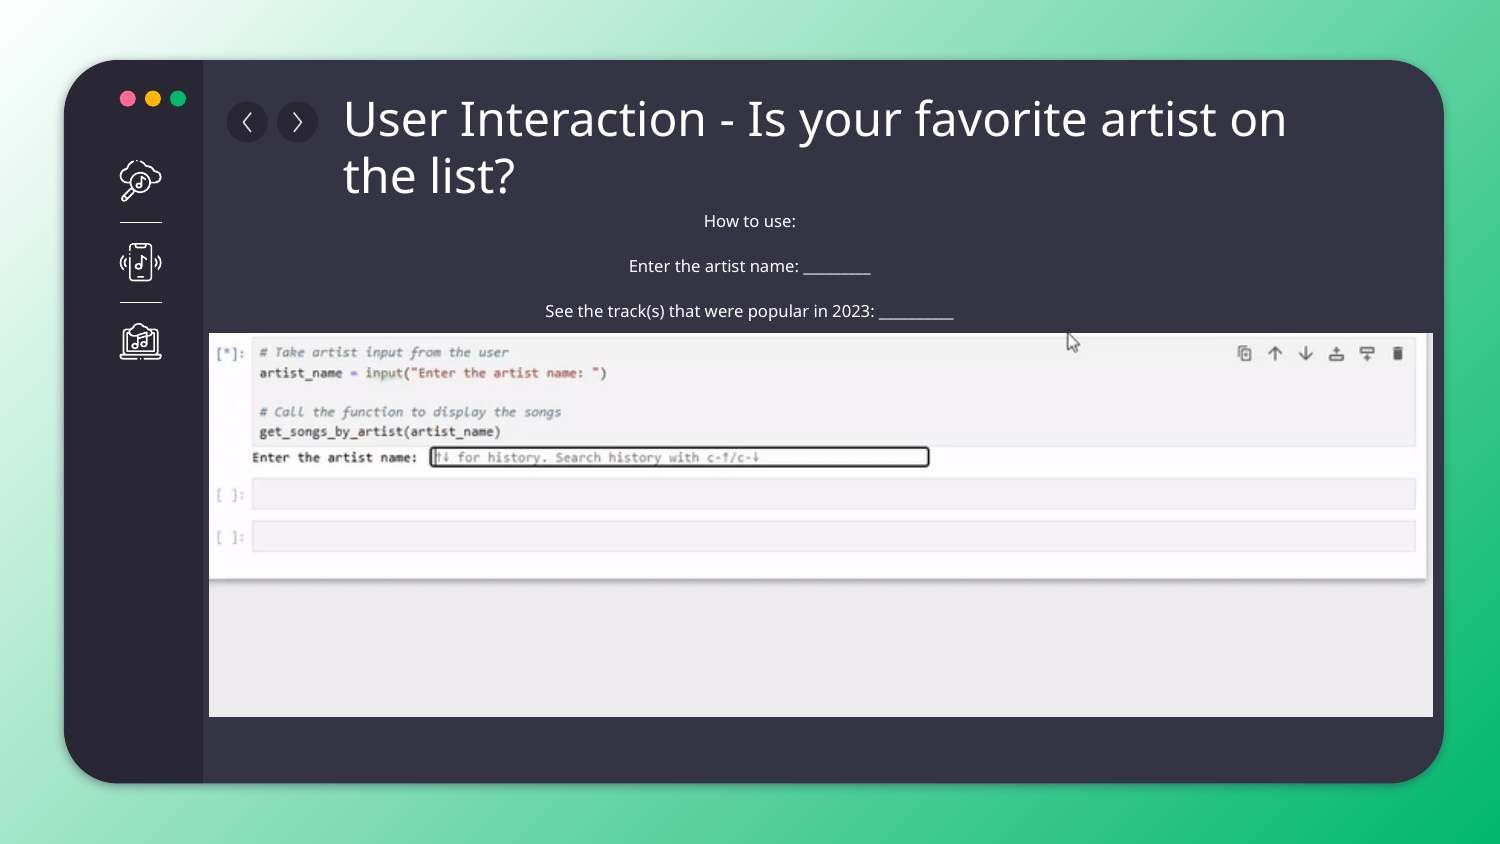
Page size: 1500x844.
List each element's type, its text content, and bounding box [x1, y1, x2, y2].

picture [208, 333, 1433, 717]
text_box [118, 90, 319, 360]
subtitle How to use: Enter the artist name: _________ See the track(s) that were popular in 2023: __________ [322, 211, 1190, 290]
title User Interaction - Is your favorite artist on the list? [327, 88, 1382, 167]
